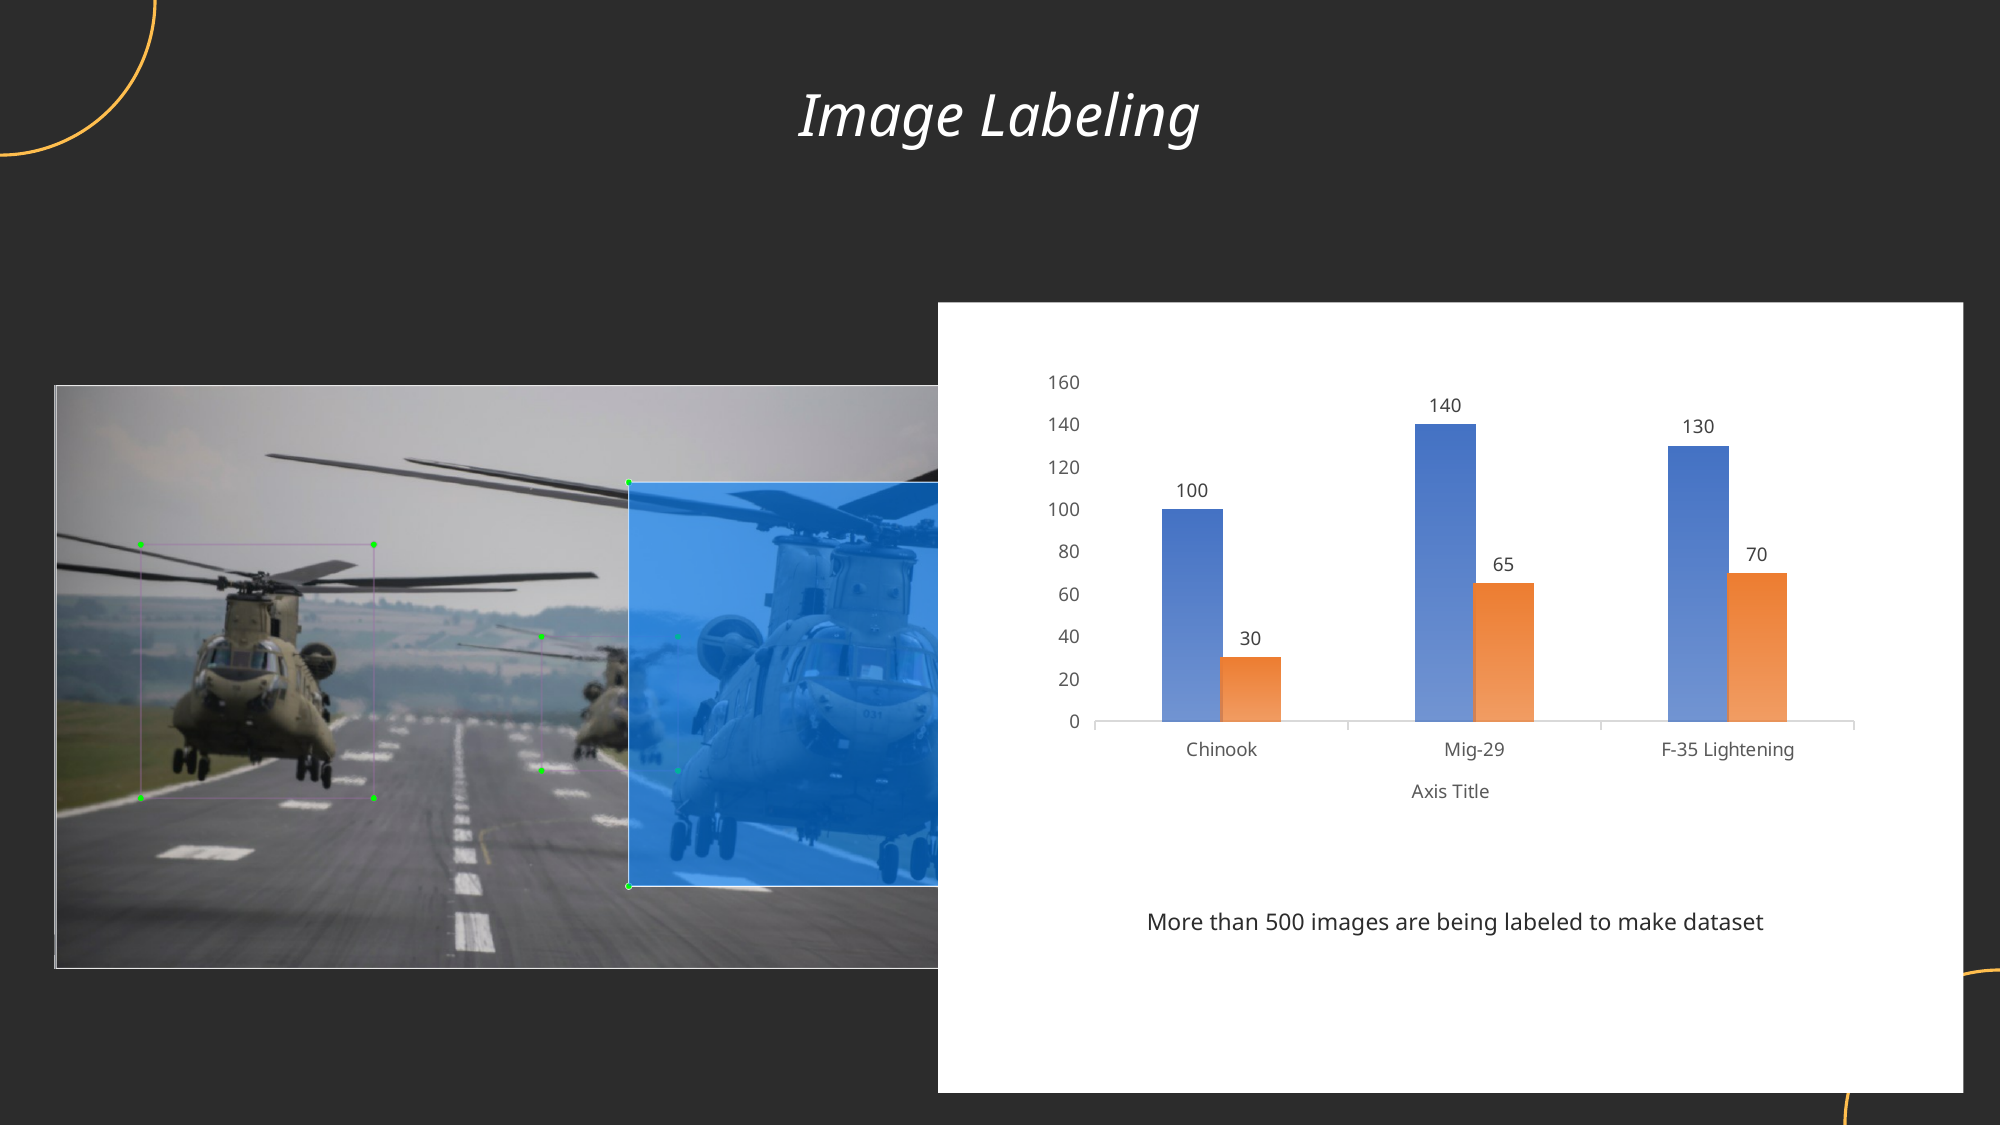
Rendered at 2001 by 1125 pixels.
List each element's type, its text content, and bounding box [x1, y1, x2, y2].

text_box [0, 0, 157, 157]
text_box [937, 301, 1964, 886]
text_box Image Labeling [719, 70, 1280, 156]
text_box [1843, 968, 2000, 1125]
picture [54, 385, 1090, 969]
text_box [937, 943, 1964, 1094]
chart [1030, 359, 1871, 835]
text_box More than 500 images are being labeled to make dataset [1090, 886, 1964, 943]
